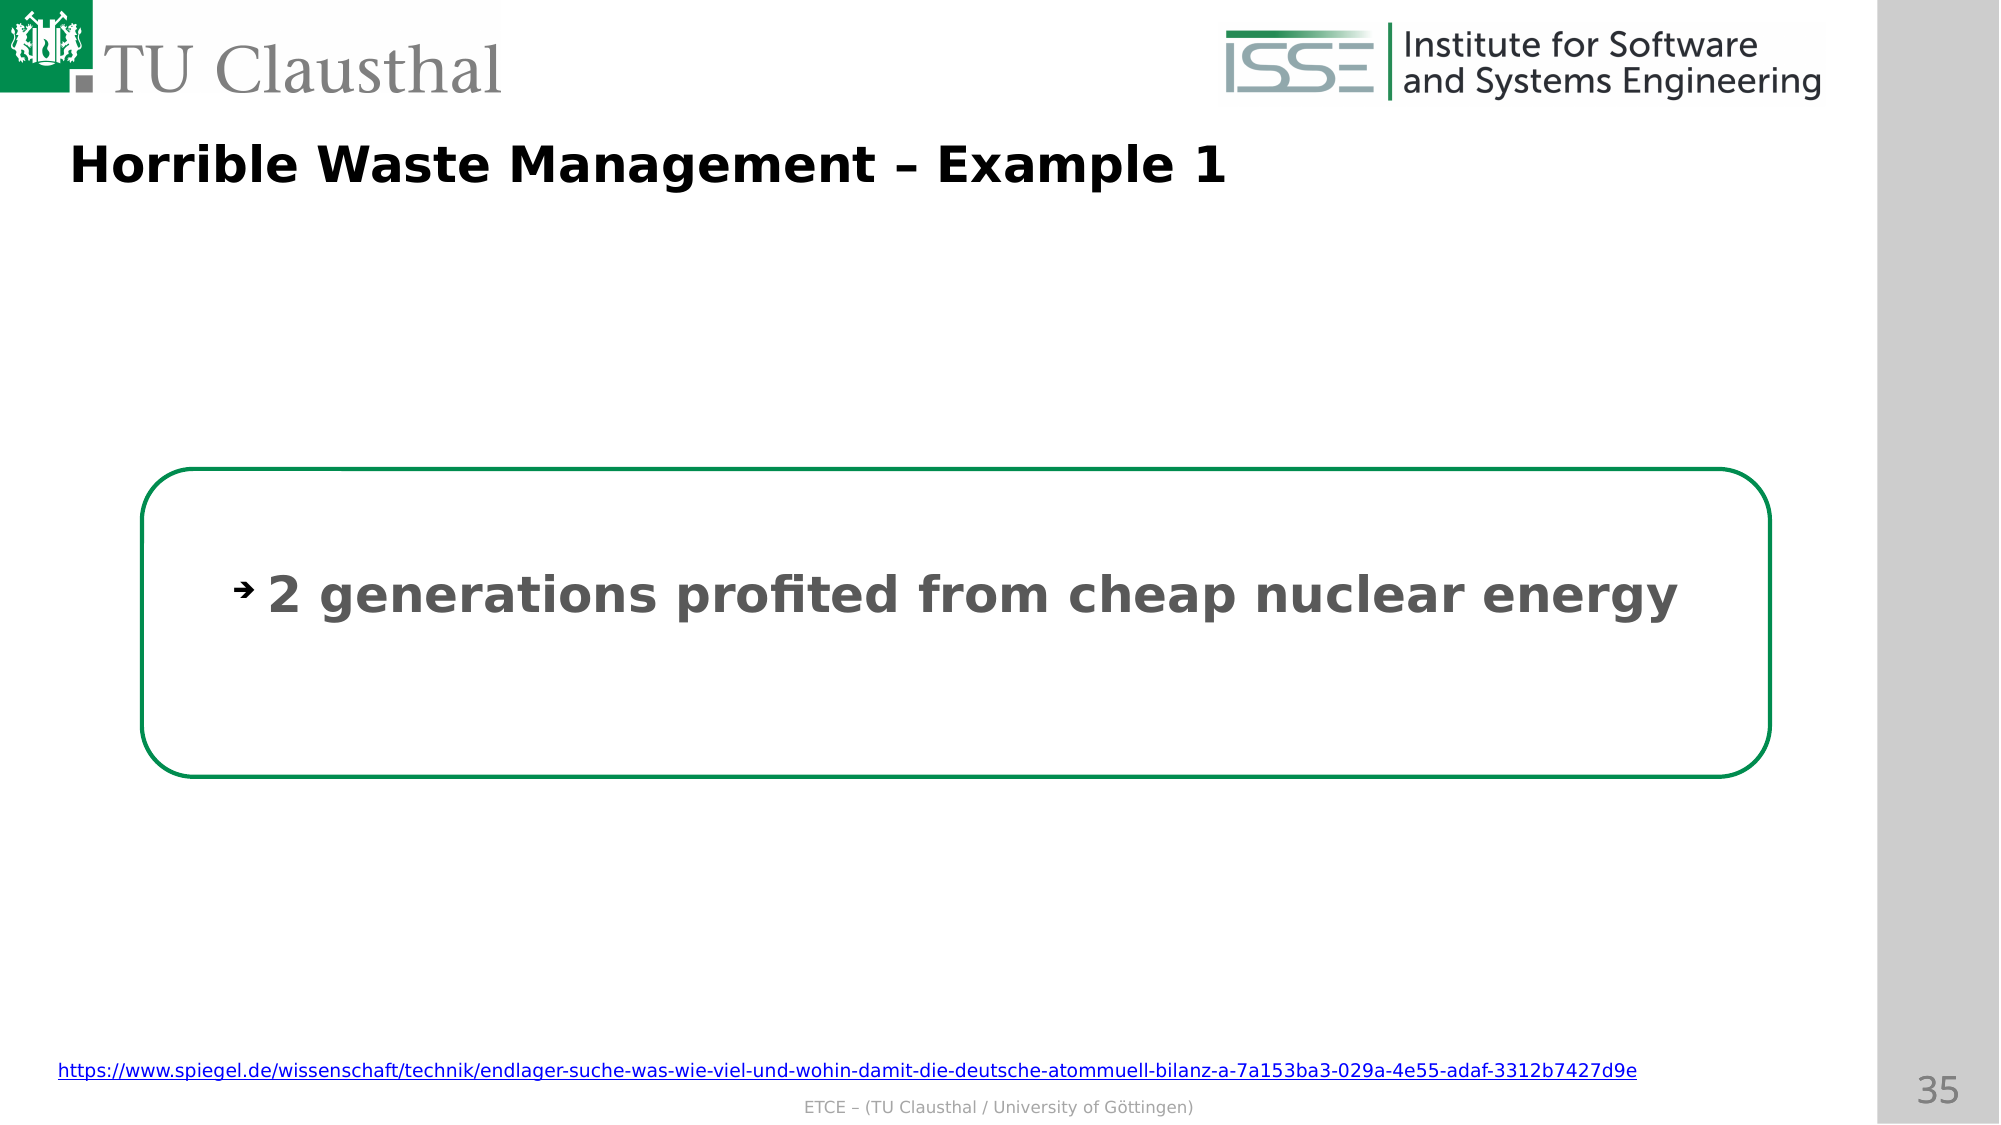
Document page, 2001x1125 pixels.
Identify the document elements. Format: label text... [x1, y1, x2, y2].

text_box https://www.spiegel.de/wissenschaft/technik/endlager-suche-was-wie-viel-und-wohin-damit-die-deutsche-atommuell-bilanz-a-7a153ba3-029a-4e55-adaf-3312b7427d9e [43, 1051, 1828, 1089]
picture [0, 0, 501, 93]
text_box → 40,000 generations will have to live with the waste [55, 208, 1818, 1034]
text_box Horrible Waste Management – Example 1 [55, 125, 1818, 207]
picture [1218, 22, 1826, 107]
text_box 2 generations profited from cheap nuclear energy [139, 466, 1773, 779]
